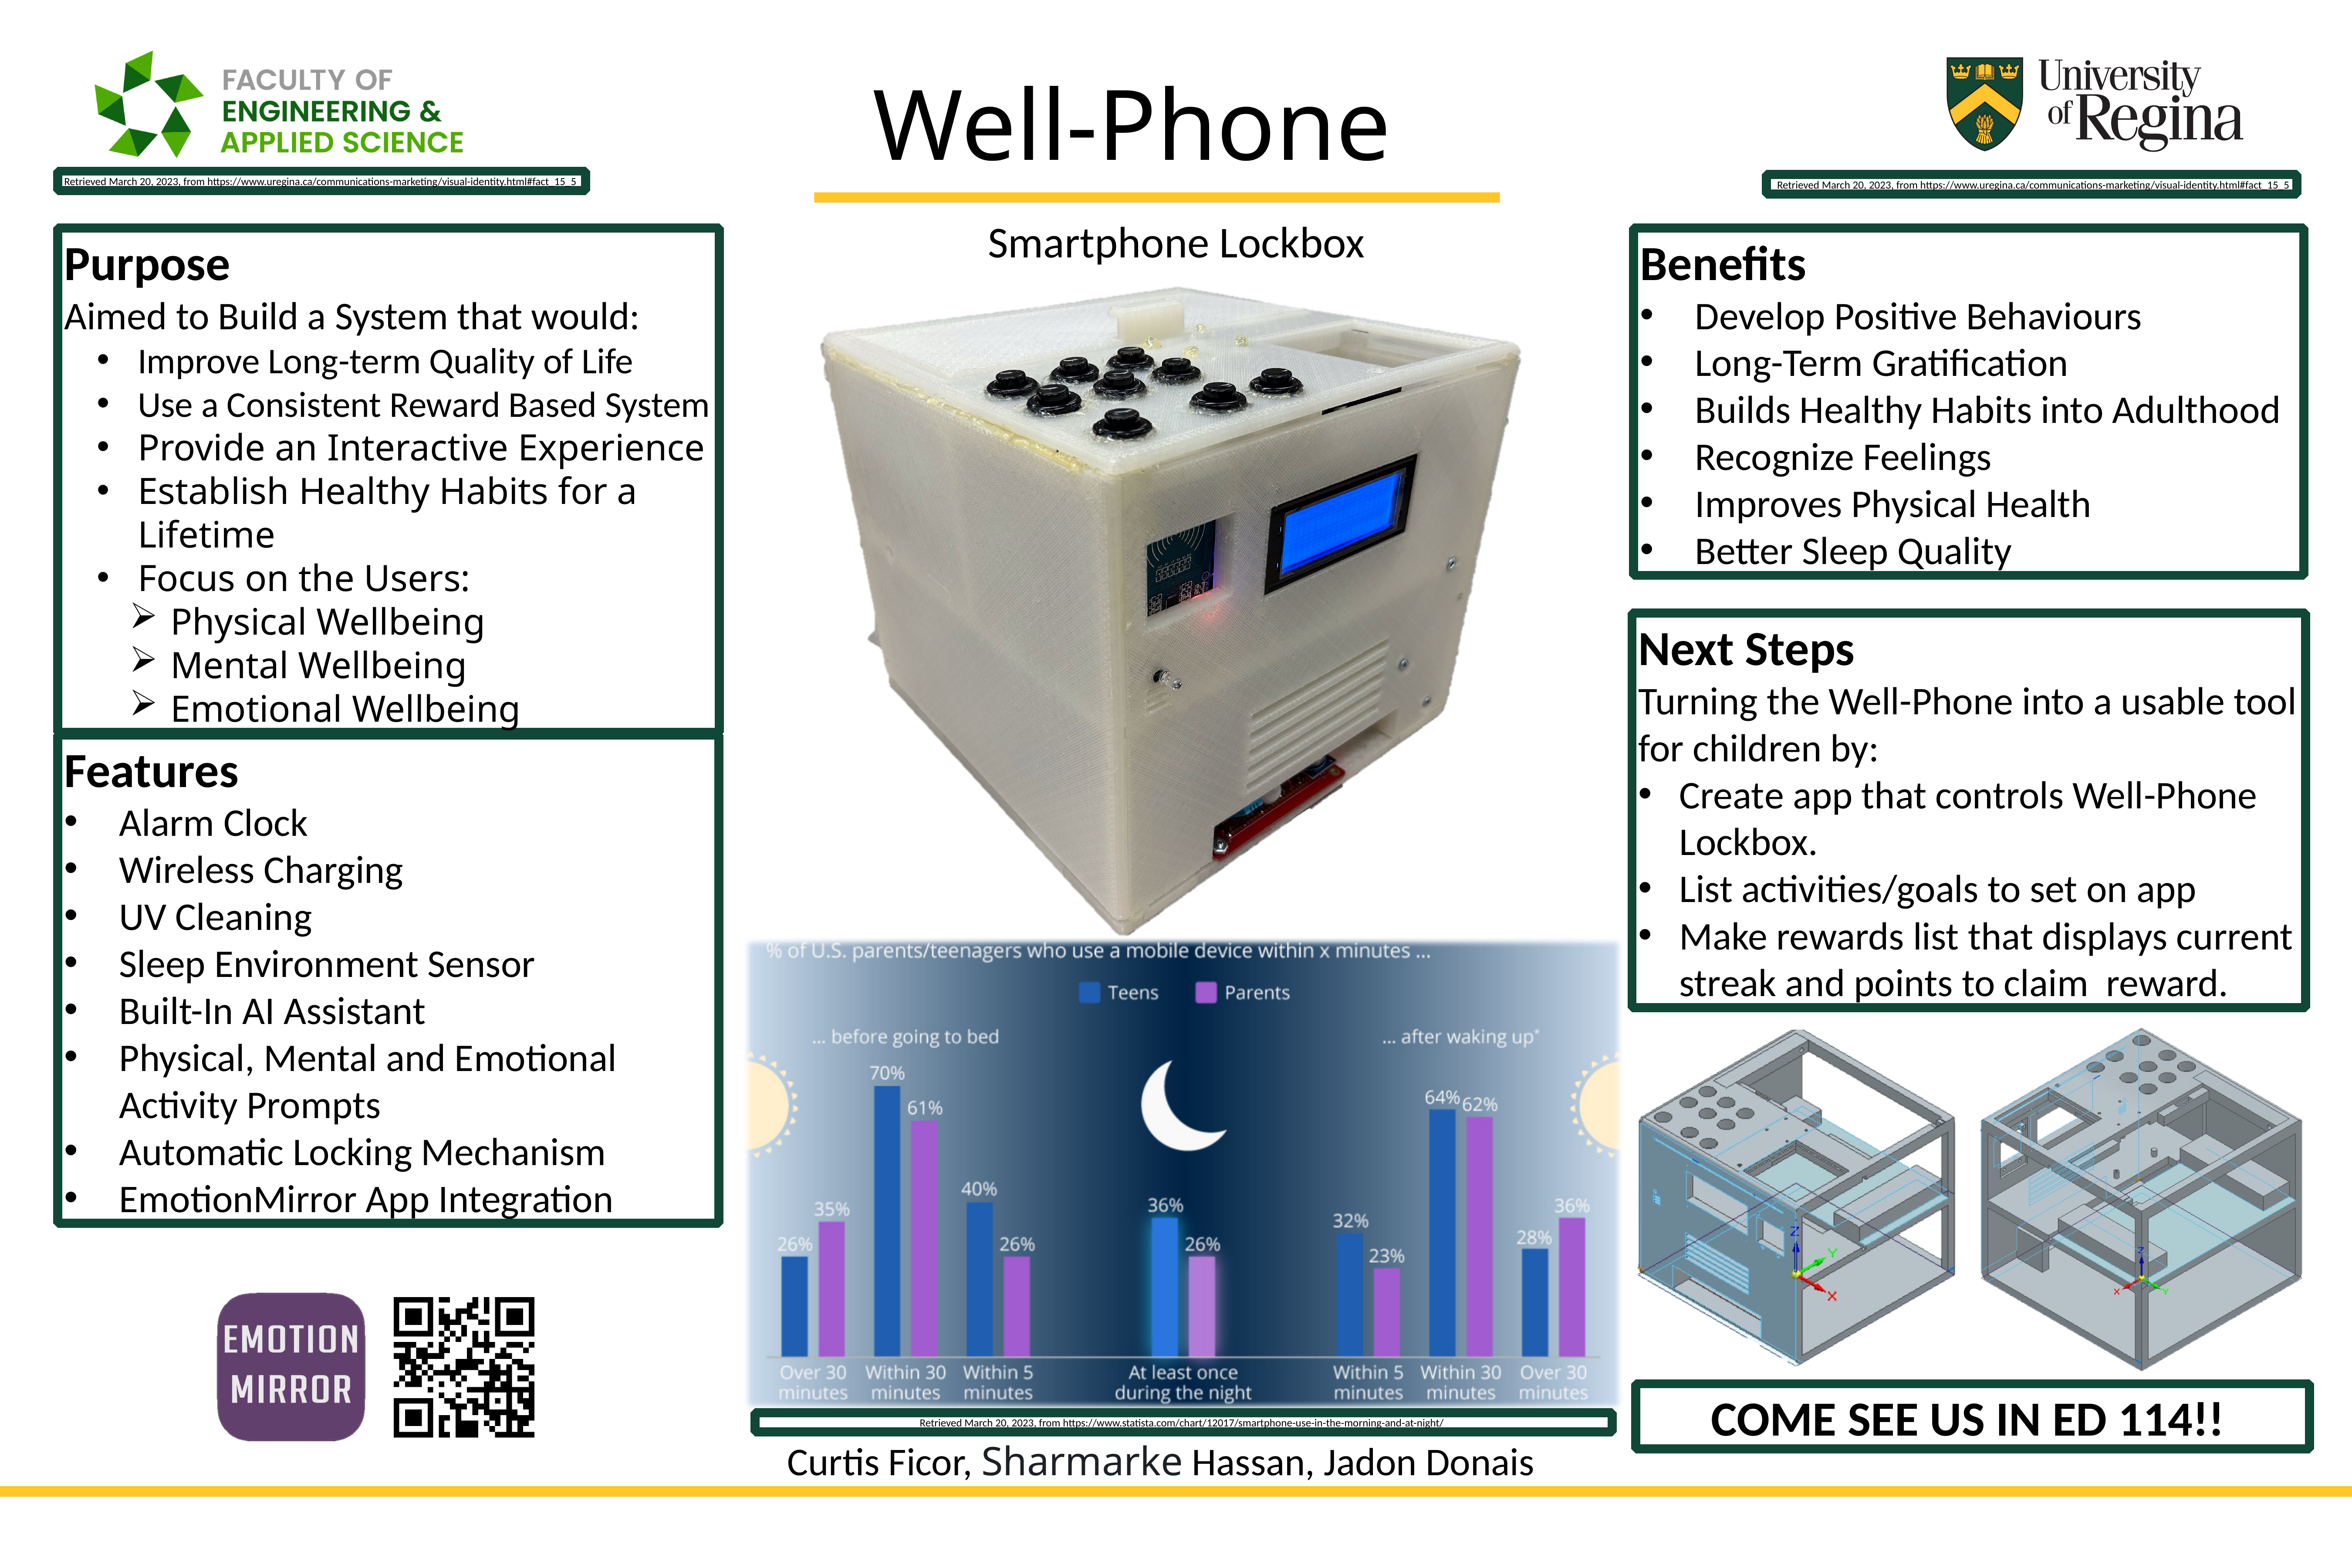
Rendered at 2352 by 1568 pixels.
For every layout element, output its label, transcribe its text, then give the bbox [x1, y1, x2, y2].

text_box Purpose Aimed to Build a System that would: Improve Long-term Quality of Life Use a Consistent Reward Based System Provide an Interactive Experience Establish Healthy Habits for a Lifetime Focus on the Users: Physical Wellbeing Mental Wellbeing Emotional Wellbeing [57, 228, 720, 733]
text_box Retrieved March 20, 2023, from https://www.uregina.ca/communications-marketing/visual-identity.html#fact_15_5 [57, 171, 586, 191]
picture [216, 1293, 366, 1442]
text_box Benefits Develop Positive Behaviours Long-Term Gratification Builds Healthy Habits into Adulthood Recognize Feelings Improves Physical Health Better Sleep Quality [1633, 228, 2304, 576]
title Well-Phone [866, 18, 1486, 185]
text_box Retrieved March 20, 2023, from https://www.uregina.ca/communications-marketing/visual-identity.html#fact_15_5 [1766, 174, 2297, 194]
picture [743, 282, 1962, 1411]
text_box Features Alarm Clock Wireless Charging UV Cleaning Sleep Environment Sensor Built-In AI Assistant Physical, Mental and Emotional Activity Prompts Automatic Locking Mechanism EmotionMirror App Integration [57, 735, 719, 1223]
text_box [814, 192, 1500, 203]
picture [1925, 37, 2261, 171]
text_box Next Steps Turning the Well-Phone into a usable tool for children by: Create app that controls Well-Phone Lockbox. List activities/goals to set on app Make rewards list that displays current streak and points to claim reward. [1632, 613, 2306, 1008]
picture [1978, 1026, 2304, 1372]
picture [91, 47, 465, 160]
text_box COME SEE US IN ED 114!! [1636, 1383, 2310, 1449]
text_box Smartphone Lockbox [966, 210, 1387, 282]
picture [390, 1292, 540, 1440]
subtitle Curtis Ficor, Sharmarke Hassan, Jadon Donais [768, 1438, 1571, 1486]
text_box [0, 1486, 2352, 1497]
text_box Retrieved March 20, 2023, from https://www.statista.com/chart/12017/smartphone-use-in-the-morning-and-at-night/ [755, 1413, 1612, 1432]
